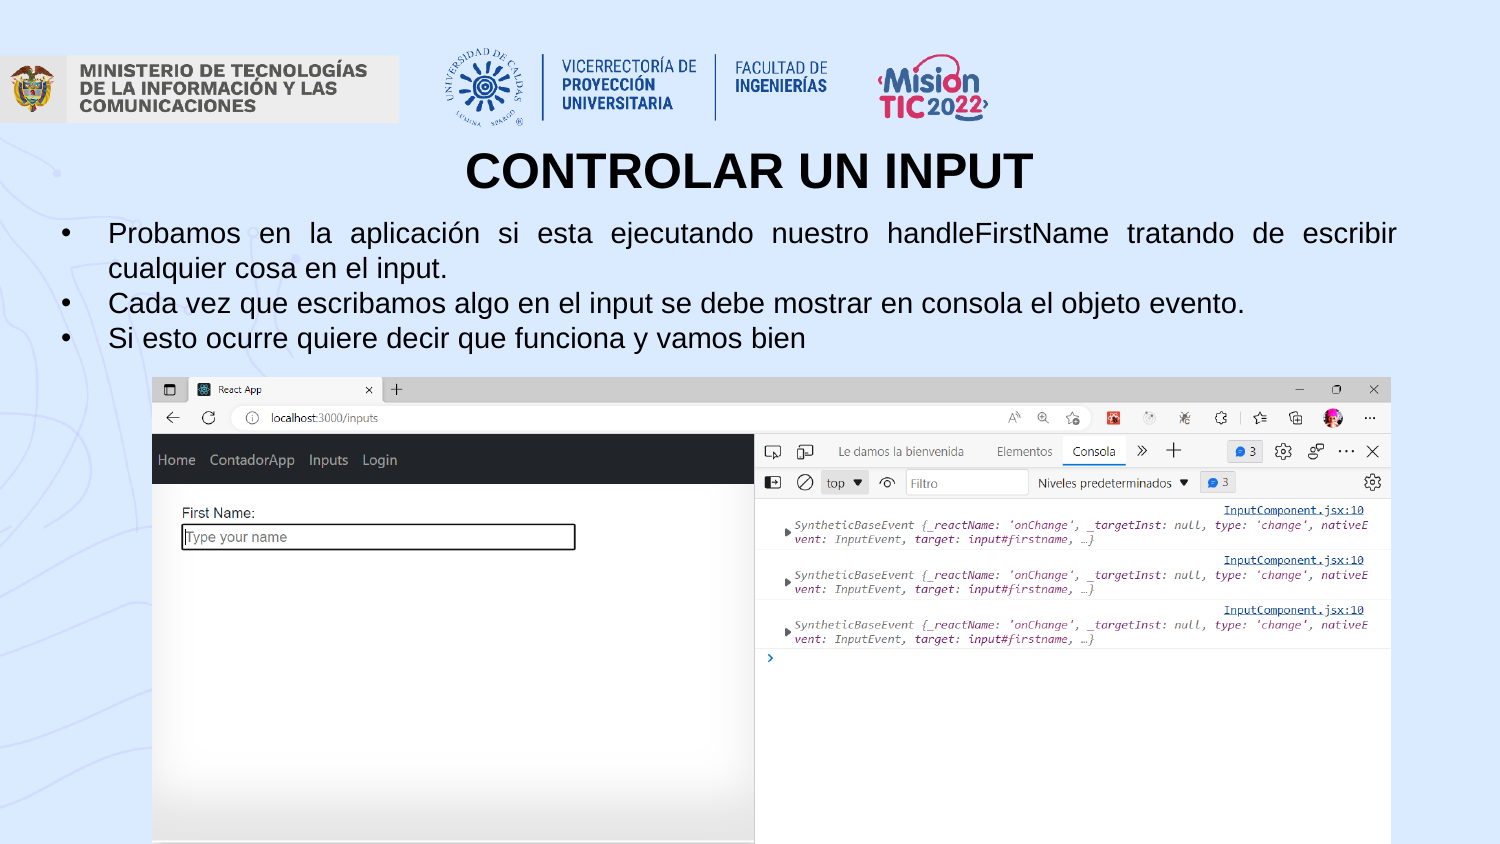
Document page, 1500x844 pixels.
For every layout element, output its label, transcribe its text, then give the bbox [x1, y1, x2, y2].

text_box Probamos en la aplicación si esta ejecutando nuestro handleFirstName tratando de escribir cualquier cosa en el input. Cada vez que escribamos algo en el input se debe mostrar en consola el objeto evento. Si esto ocurre quiere decir que funciona y vamos bien [46, 207, 1414, 362]
picture [0, 0, 1500, 844]
text_box CONTROLAR UN INPUT [196, 131, 1304, 207]
